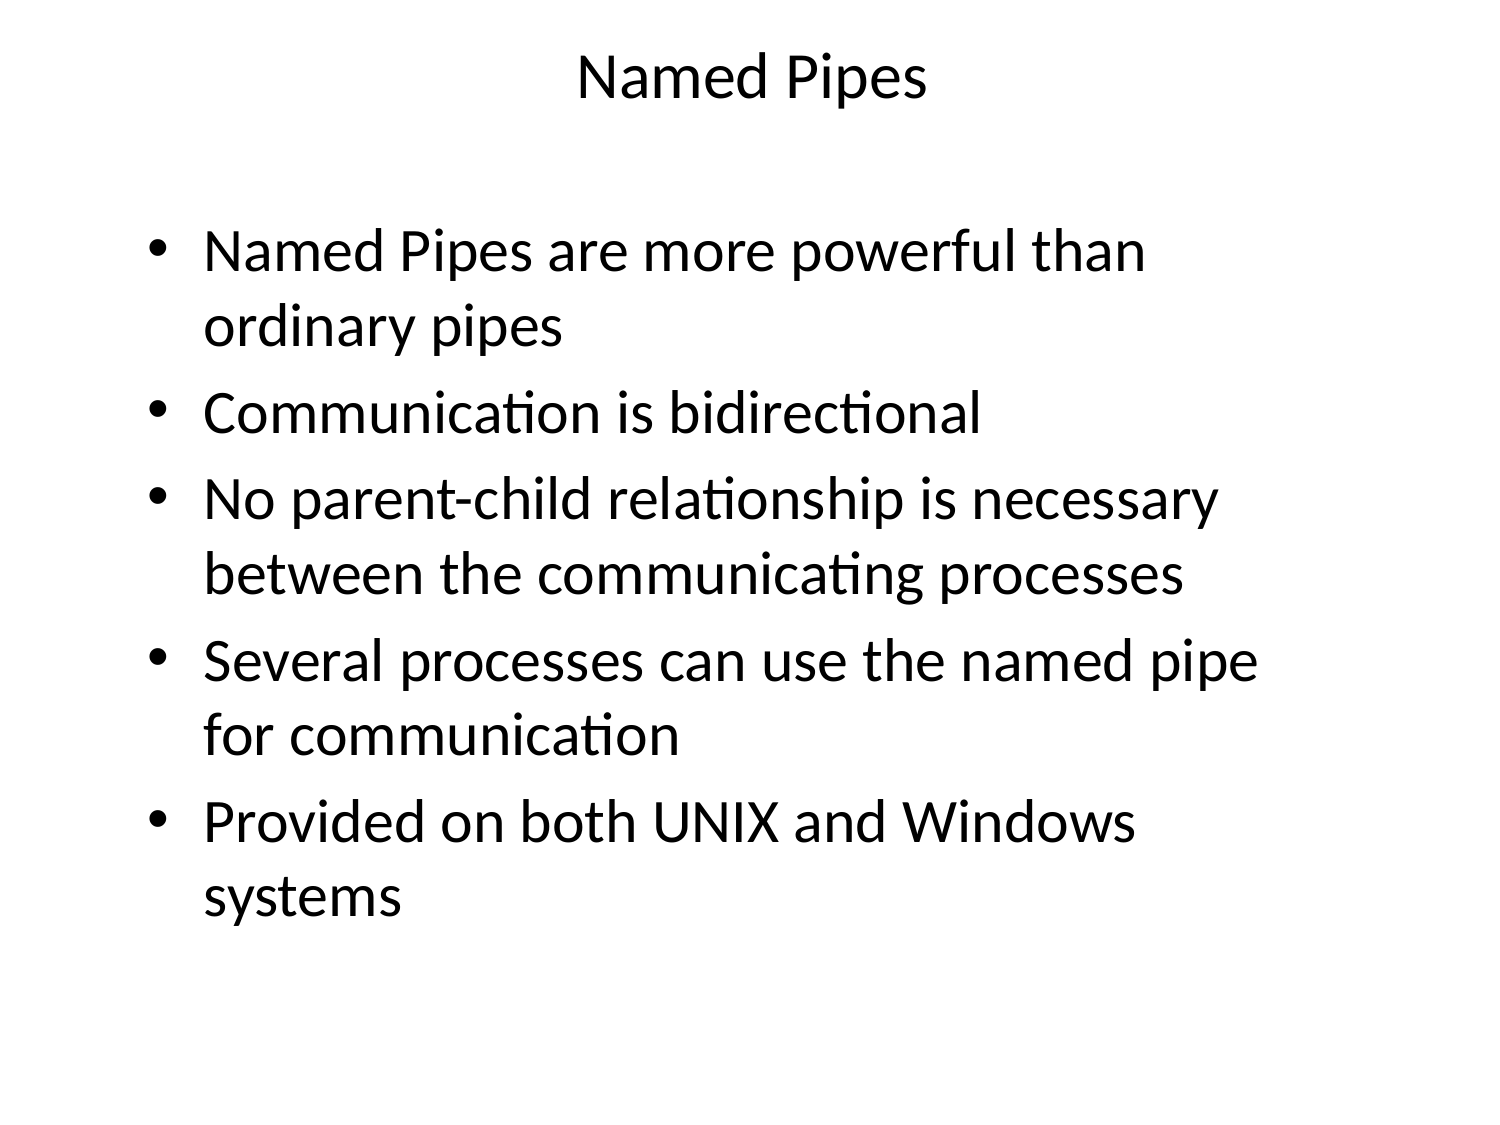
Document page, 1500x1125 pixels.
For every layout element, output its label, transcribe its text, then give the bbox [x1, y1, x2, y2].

title Named Pipes [77, 24, 1428, 120]
list Named Pipes are more powerful than ordinary pipes Communication is bidirectional No parent-child relationship is necessary between the communicating processes Several processes can use the named pipe for communication Provided on both UNIX and Windows systems [132, 202, 1291, 946]
